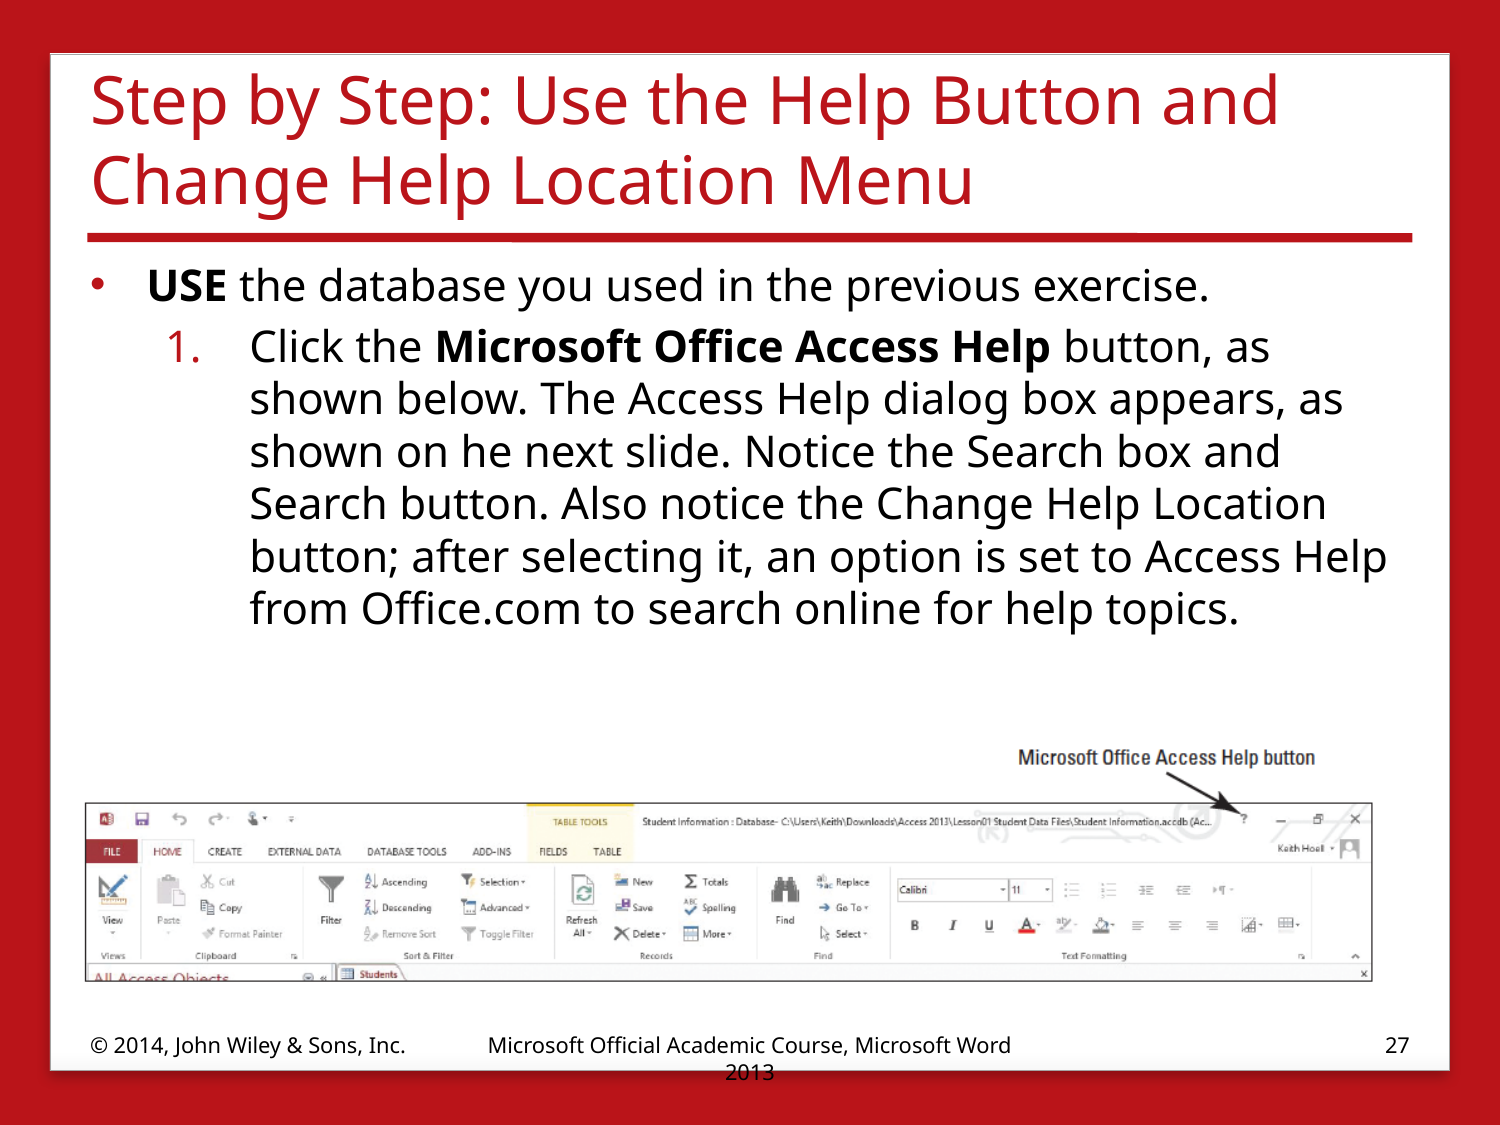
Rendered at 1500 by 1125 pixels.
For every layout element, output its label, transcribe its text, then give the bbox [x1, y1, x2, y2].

slide_number 27 [1074, 1024, 1426, 1103]
slide_number © 2014, John Wiley & Sons, Inc. [74, 1024, 426, 1103]
title Step by Step: Use the Help Button and Change Help Location Menu [74, 74, 1426, 226]
footer Microsoft Official Academic Course, Microsoft Word 2013 [449, 1024, 1051, 1103]
list USE the database you used in the previous exercise. Click the Microsoft Office Access Help button, as shown below. The Access Help dialog box appears, as shown on he next slide. Notice the Search box and Search button. Also notice the Change Help Location button; after selecting it, an option is set to Access Help from Office.com to search online for help topics. [75, 249, 1425, 1063]
picture [74, 737, 1390, 992]
